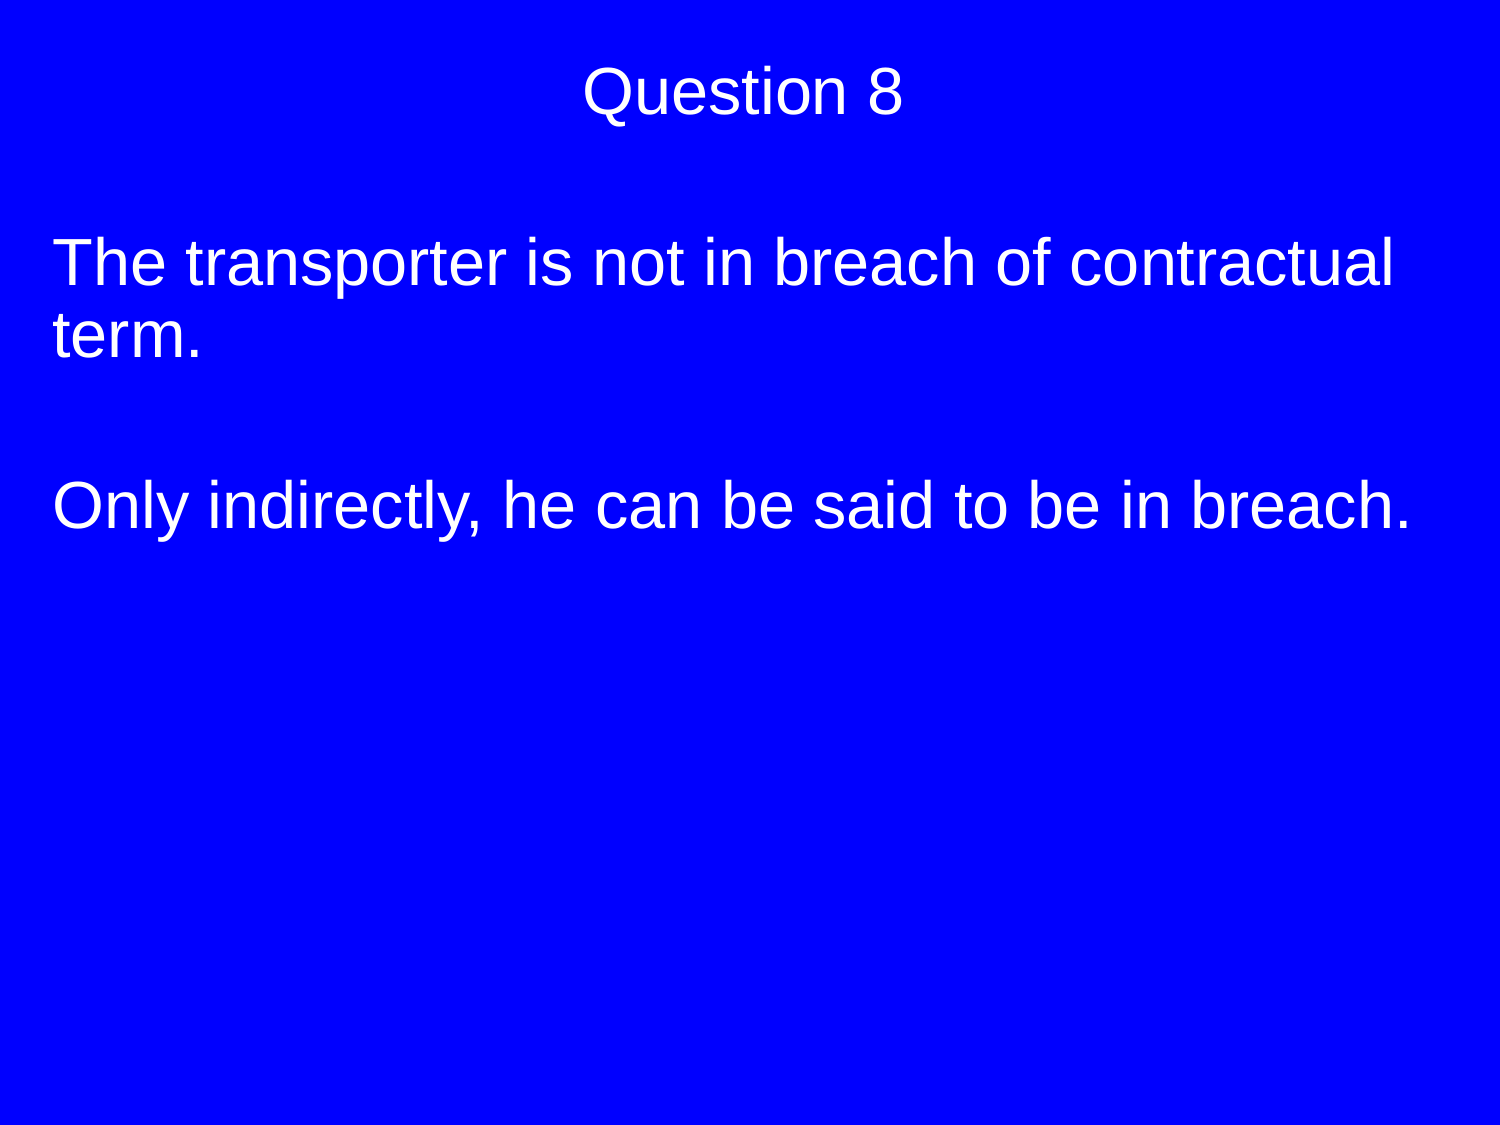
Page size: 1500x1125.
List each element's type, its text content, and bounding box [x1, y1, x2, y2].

subtitle Question 8 The transporter is not in breach of contractual term. Only indirectly, he can be said to be in breach. [37, 50, 1450, 1088]
